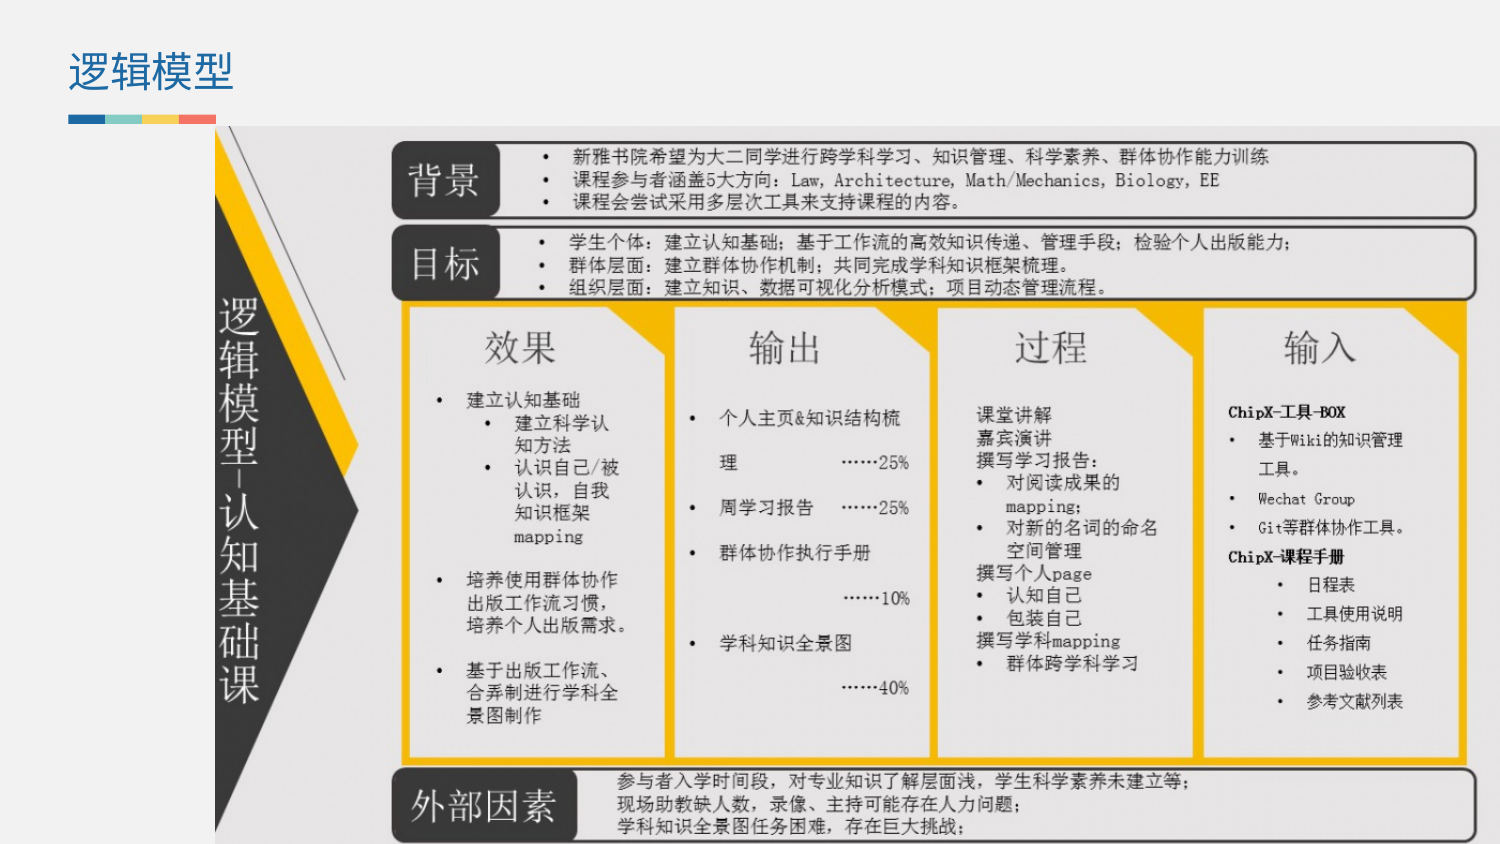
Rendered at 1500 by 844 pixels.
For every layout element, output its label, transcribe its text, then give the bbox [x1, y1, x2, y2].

text_box 逻辑模型 [68, 45, 524, 96]
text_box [68, 114, 217, 125]
picture [215, 126, 1500, 844]
